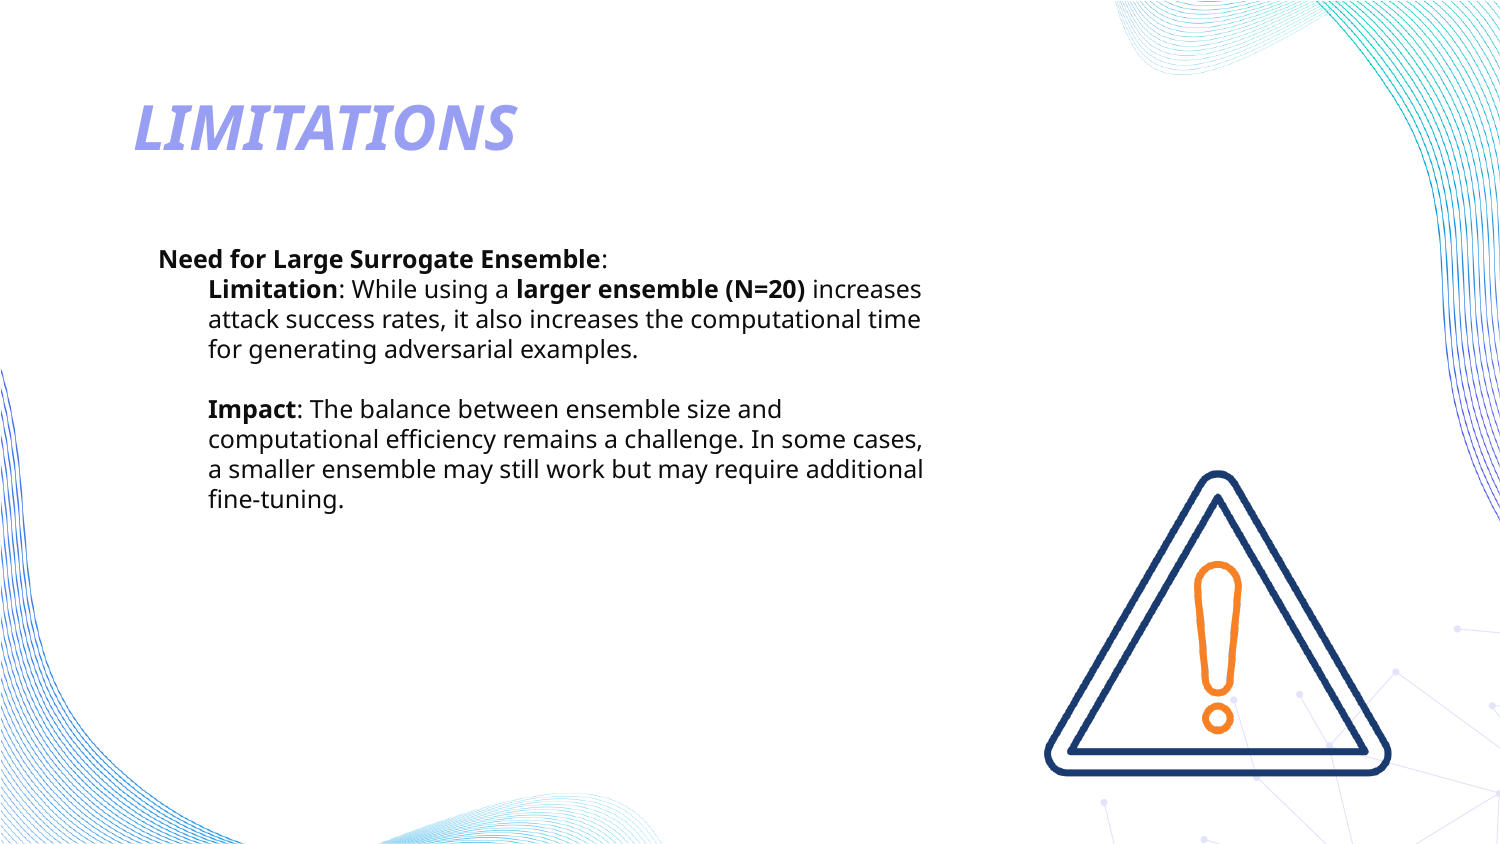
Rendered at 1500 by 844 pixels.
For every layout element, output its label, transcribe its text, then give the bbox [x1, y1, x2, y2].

picture [0, 336, 693, 844]
title LIMITATIONS [118, 72, 1382, 167]
subtitle Need for Large Surrogate Ensemble: Limitation: While using a larger ensemble (N=20) increases attack success rates, it also increases the computational time for generating adversarial examples. Impact: The balance between ensemble size and computational efficiency remains a challenge. In some cases, a smaller ensemble may still work but may require additional fine-tuning. [118, 228, 941, 591]
picture [1036, 0, 1500, 804]
